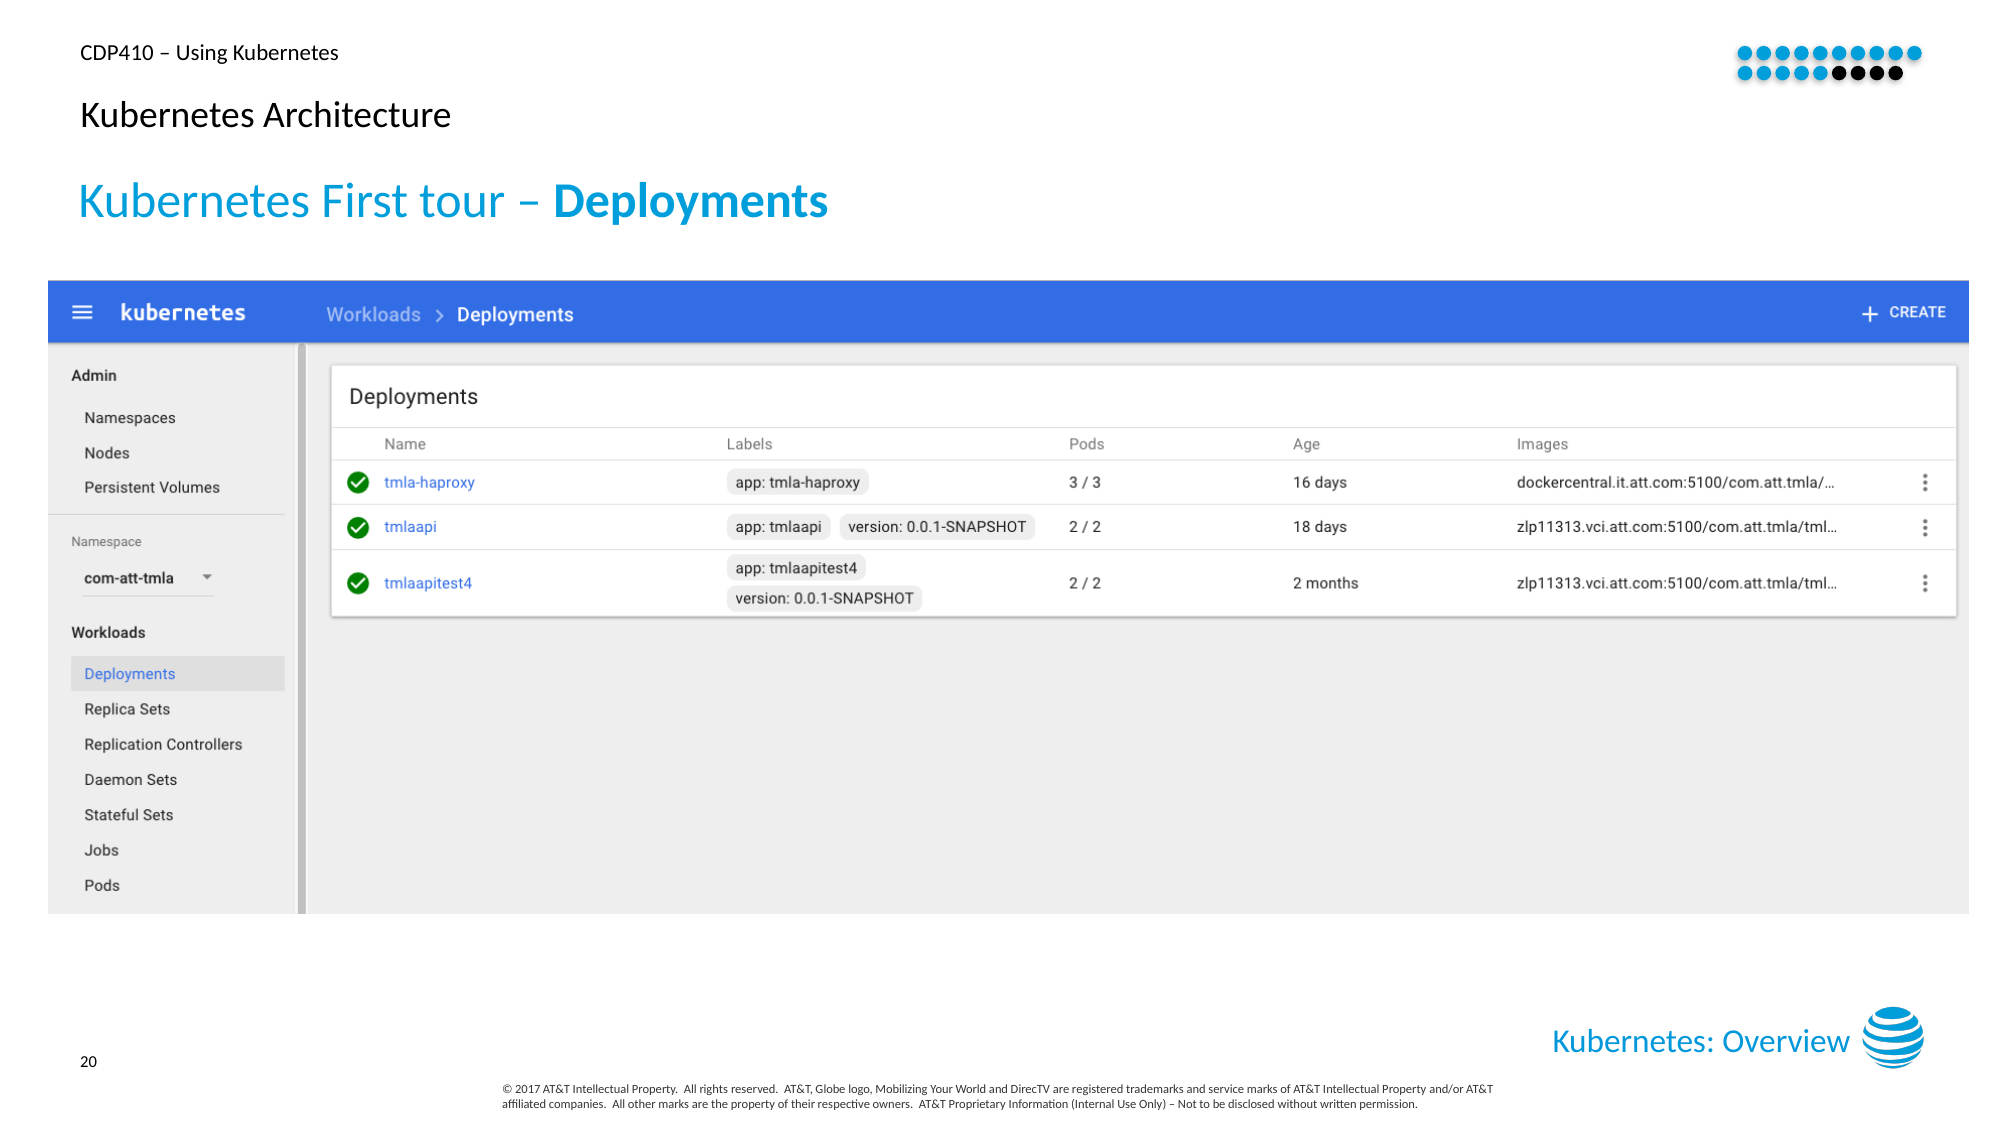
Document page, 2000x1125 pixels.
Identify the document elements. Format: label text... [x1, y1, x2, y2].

text_box [1849, 45, 1866, 62]
text_box [1755, 45, 1772, 62]
slide_number 20 [80, 1049, 129, 1087]
text_box [1793, 45, 1810, 62]
text_box [1887, 45, 1903, 62]
text_box Kubernetes: Overview [1356, 1012, 1866, 1067]
title Kubernetes Architecture [80, 85, 1920, 142]
text_box [1906, 45, 1923, 62]
text_box [1756, 65, 1772, 82]
text_box Kubernetes First tour – Deployments [63, 166, 1140, 236]
text_box [1869, 45, 1885, 62]
text_box [1869, 65, 1885, 82]
text_box [1793, 65, 1810, 82]
text_box [1887, 65, 1904, 82]
picture [48, 280, 1969, 914]
text_box [1774, 45, 1790, 62]
text_box [1831, 65, 1847, 82]
text_box [1812, 45, 1829, 62]
text_box [1813, 65, 1828, 82]
text_box [1849, 65, 1867, 82]
text_box [1774, 65, 1790, 82]
text_box [1736, 45, 1753, 62]
text_box [1736, 65, 1754, 82]
text_box [1831, 45, 1847, 62]
